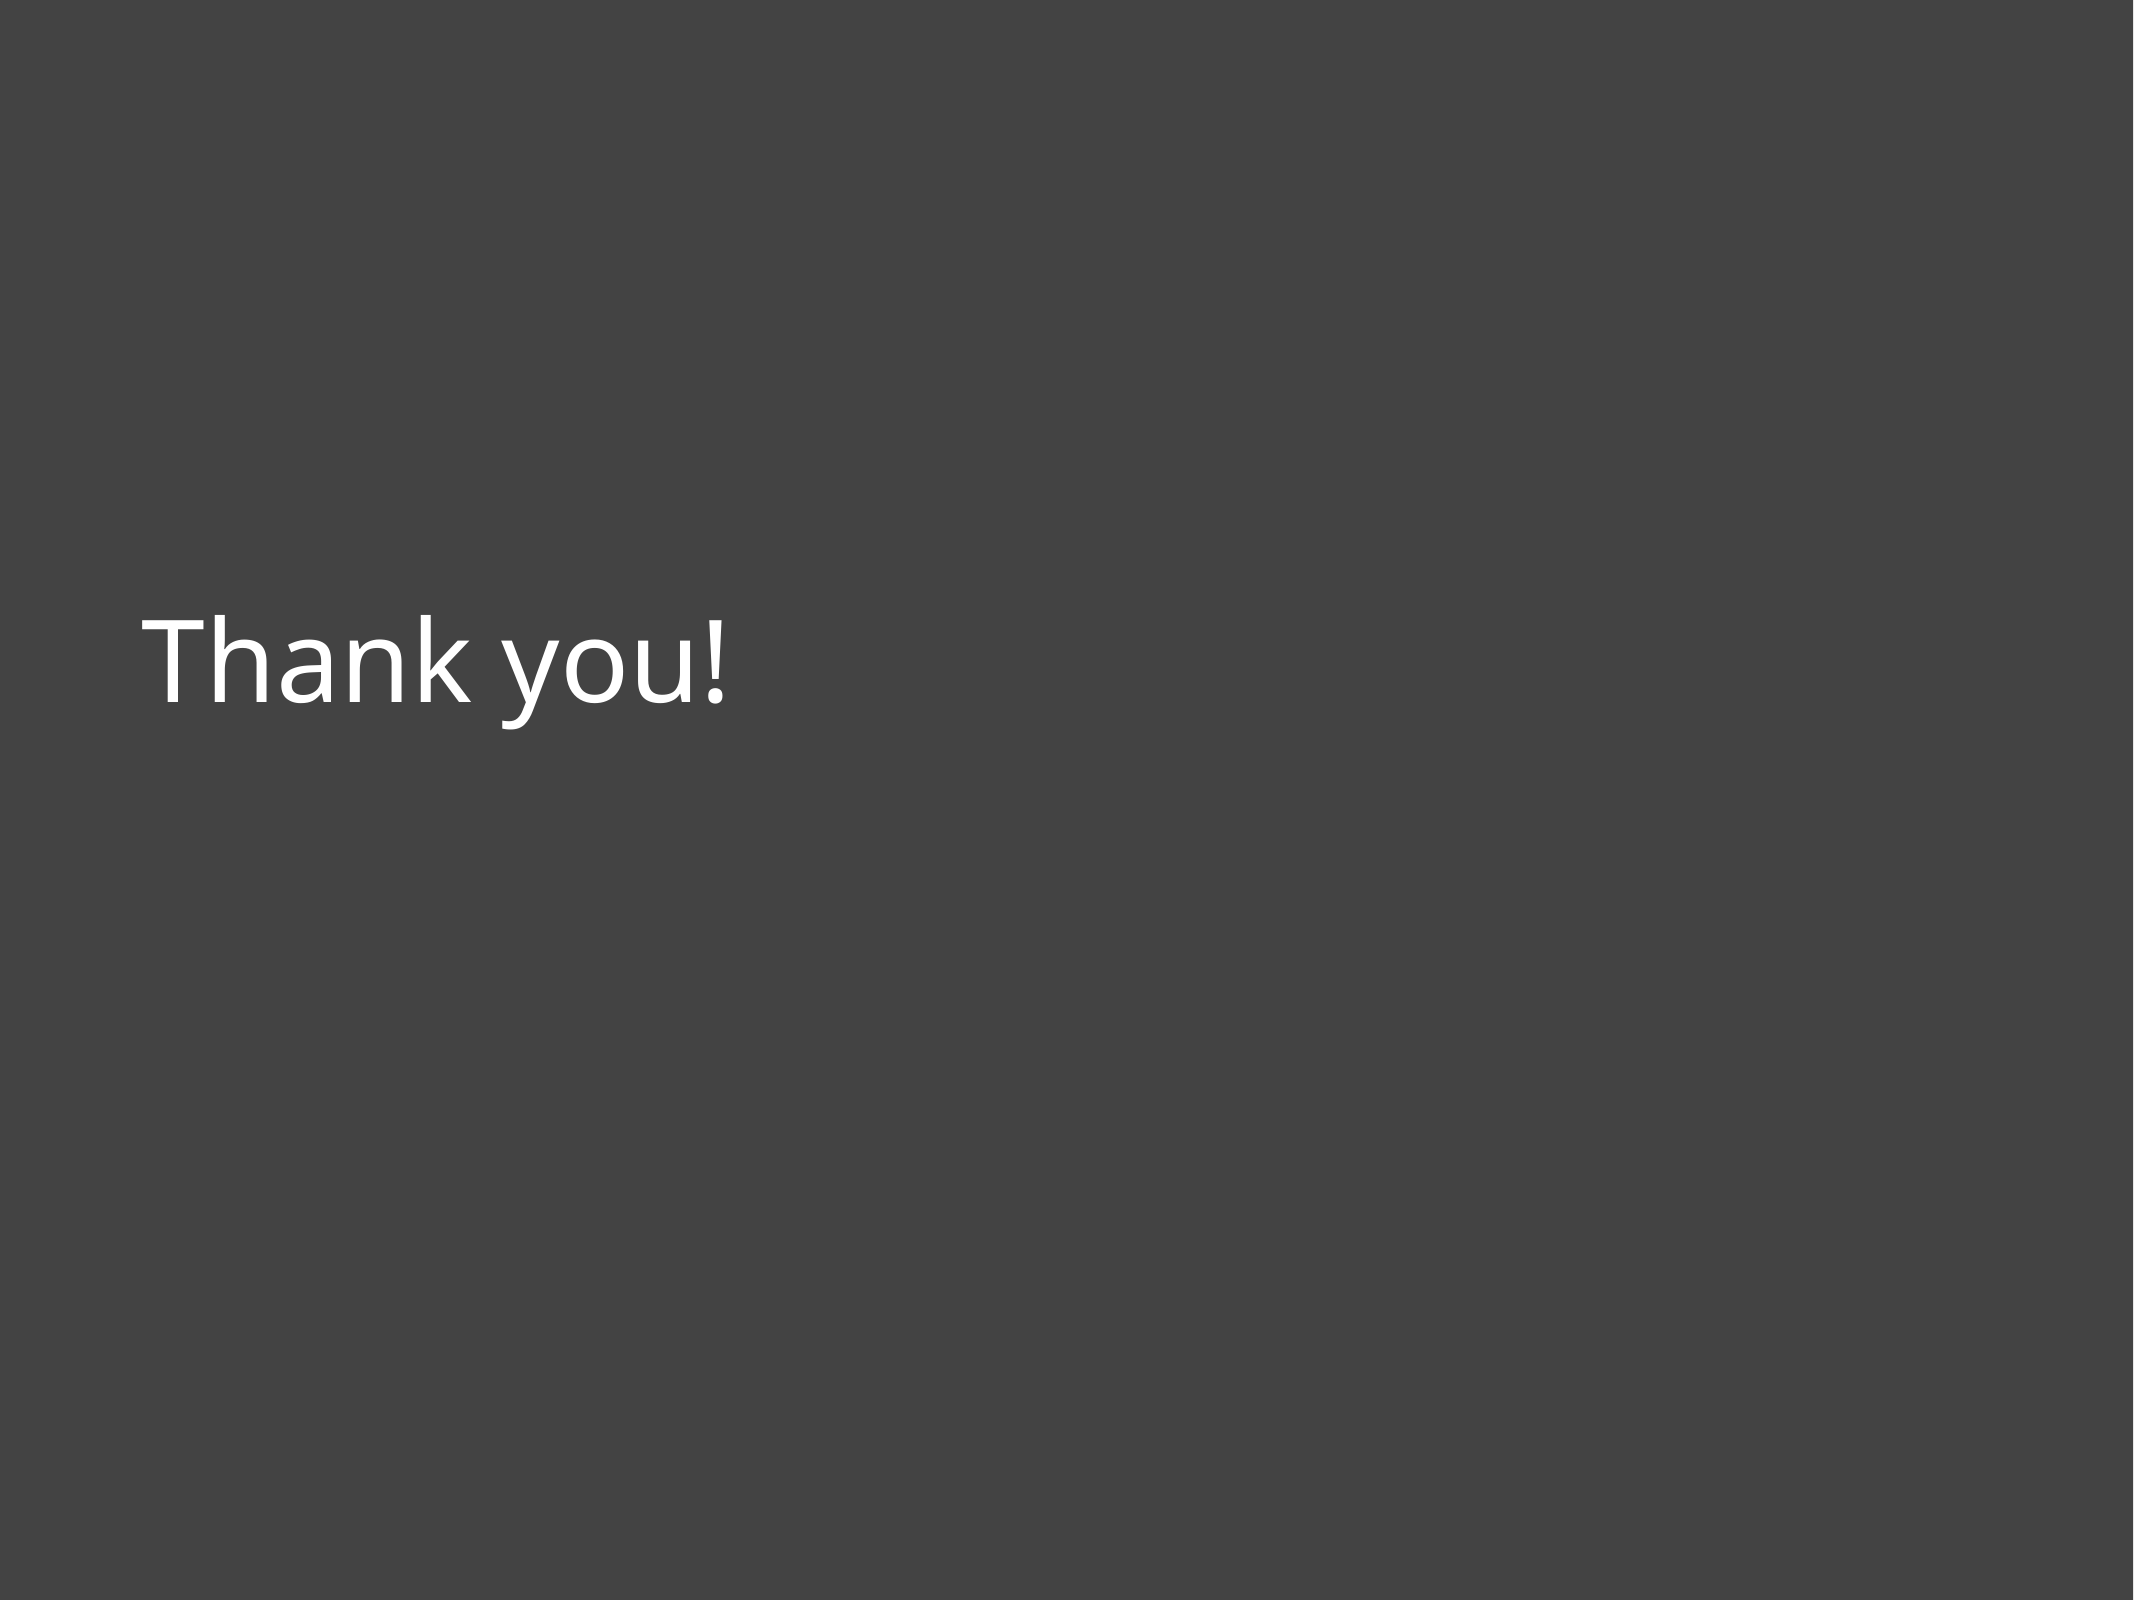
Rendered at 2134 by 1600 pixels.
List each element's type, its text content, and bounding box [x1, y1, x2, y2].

title Thank you! [141, 587, 1896, 727]
